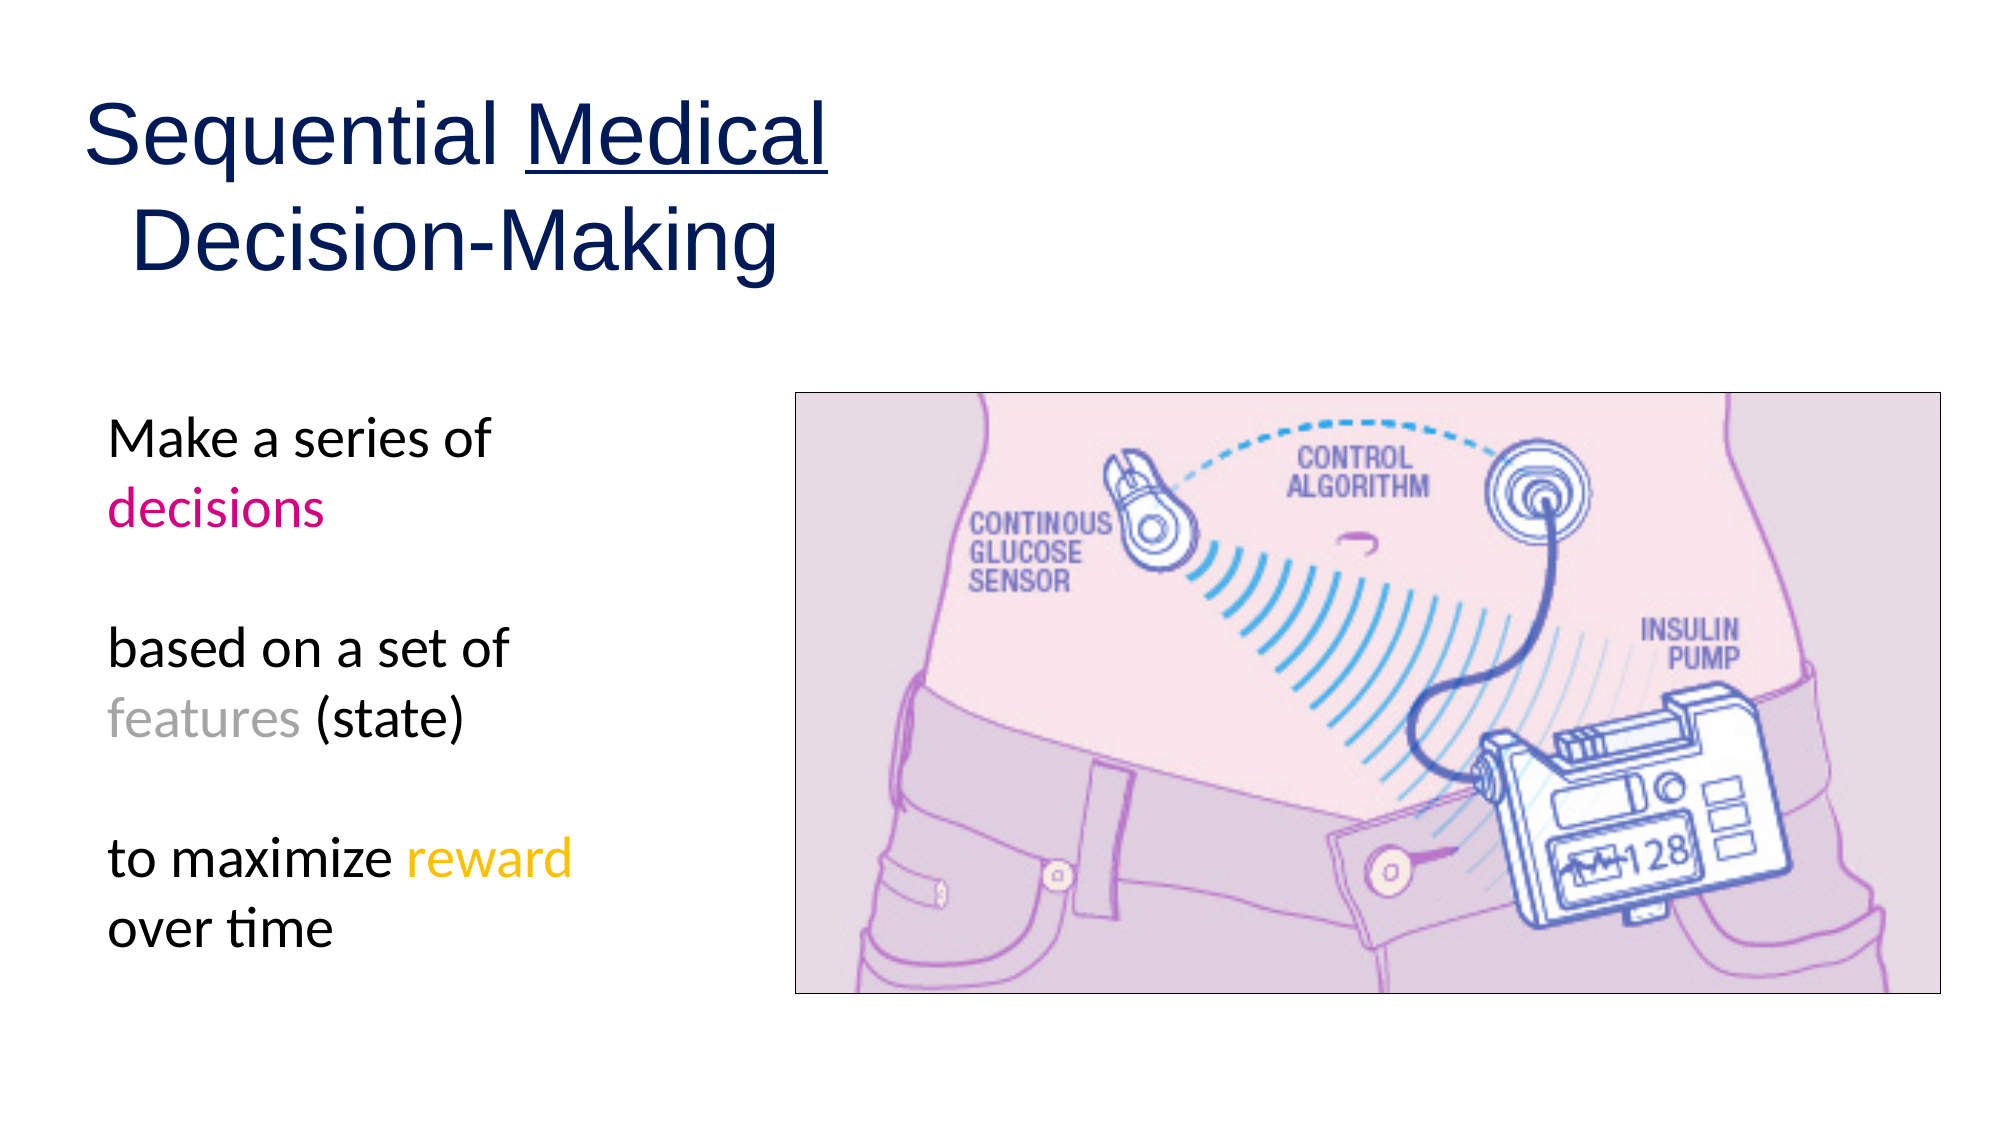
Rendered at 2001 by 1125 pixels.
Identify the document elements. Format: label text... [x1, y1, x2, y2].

text_box Sequential Medical Decision-Making [54, 69, 858, 323]
text_box Make a series of decisions based on a set of features (state) to maximize reward over time [93, 392, 626, 967]
picture [795, 391, 1941, 994]
